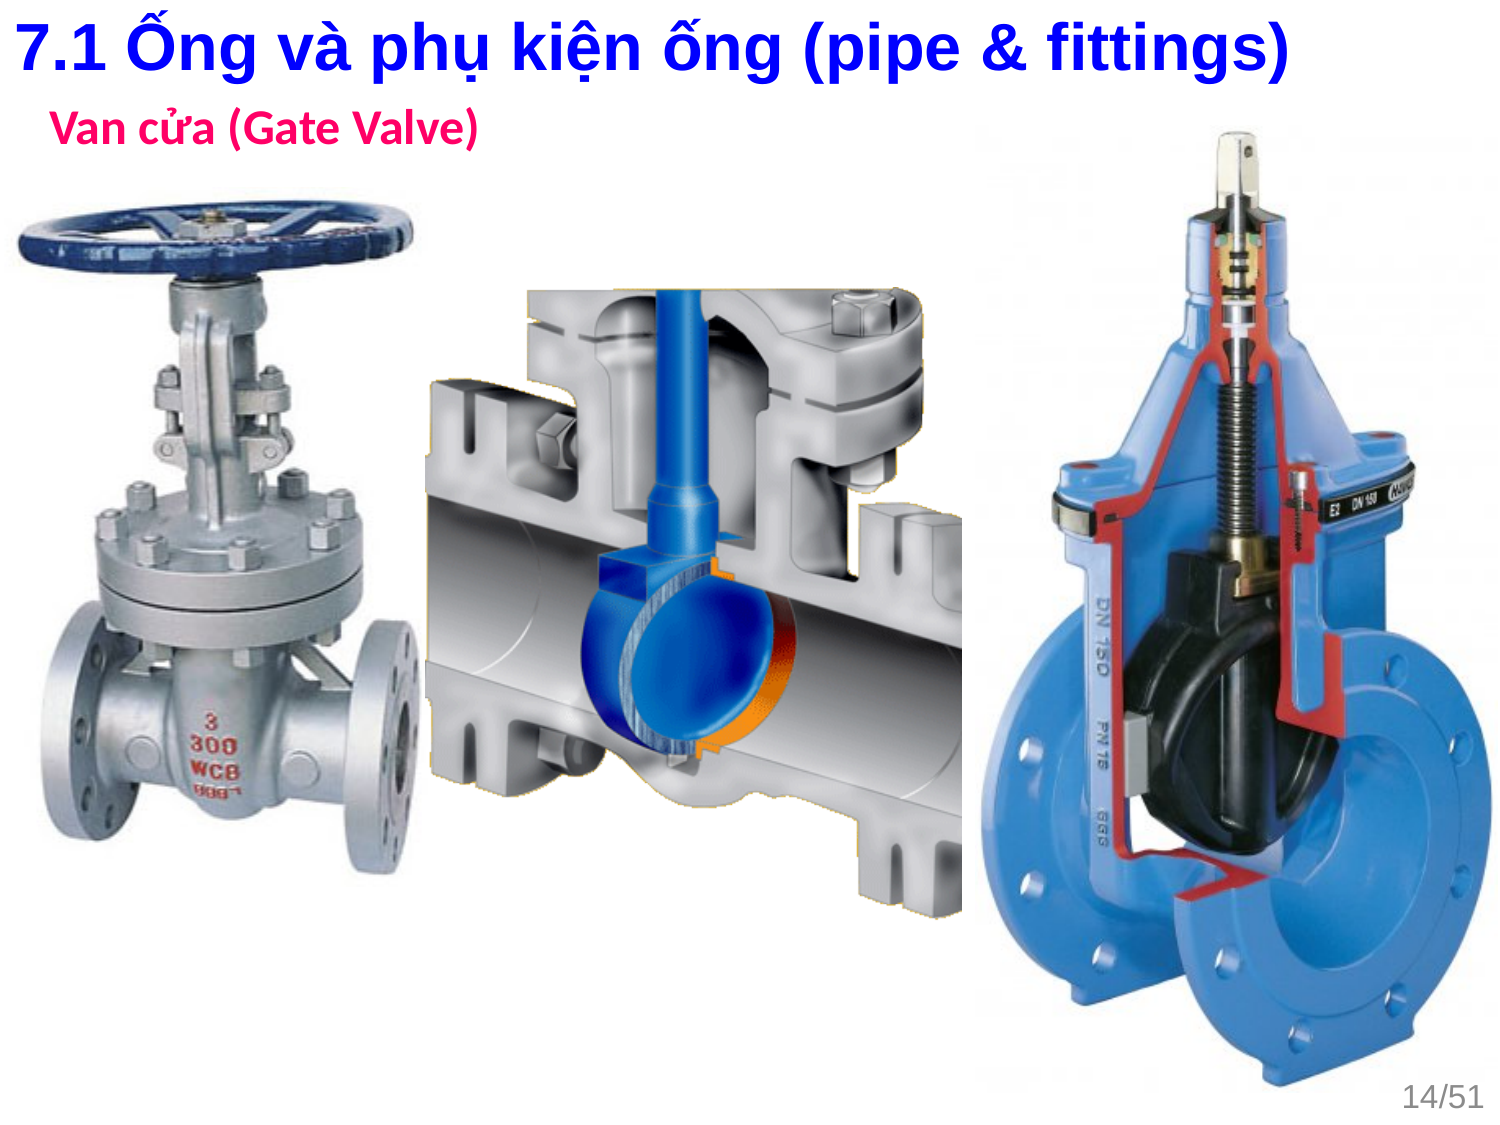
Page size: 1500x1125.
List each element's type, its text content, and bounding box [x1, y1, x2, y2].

picture [974, 125, 1498, 1094]
picture [0, 187, 963, 926]
text_box Van cửa (Gate Valve) [34, 89, 496, 162]
text_box 7.1 Ống và phụ kiện ống (pipe & fittings) [0, 0, 1500, 89]
slide_number 14/51 [1149, 1097, 1500, 1125]
